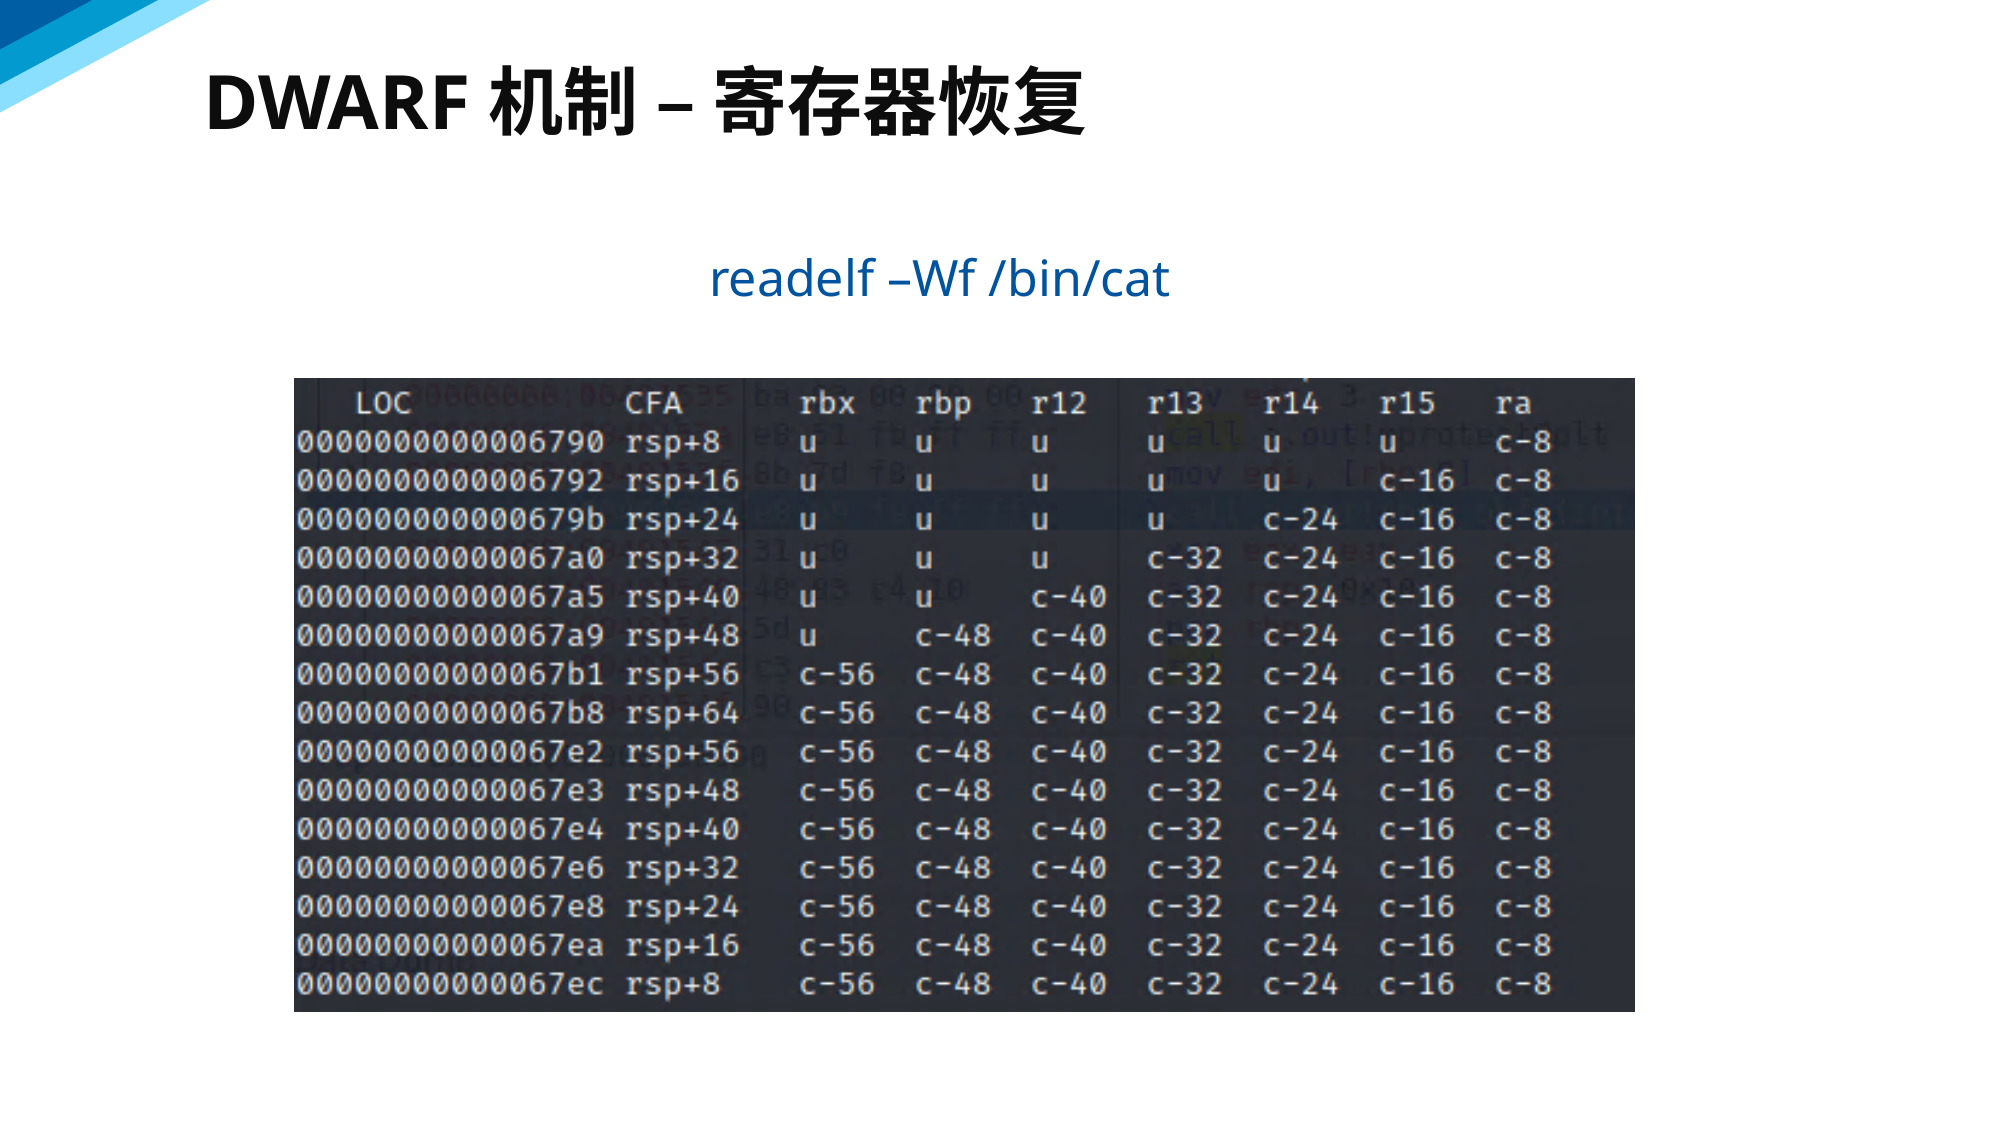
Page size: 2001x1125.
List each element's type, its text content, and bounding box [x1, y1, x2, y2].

picture [294, 378, 1635, 1012]
text_box DWARF机制 – 寄存器恢复 [188, 47, 1589, 152]
text_box readelf –Wf /bin/cat [694, 238, 1230, 314]
